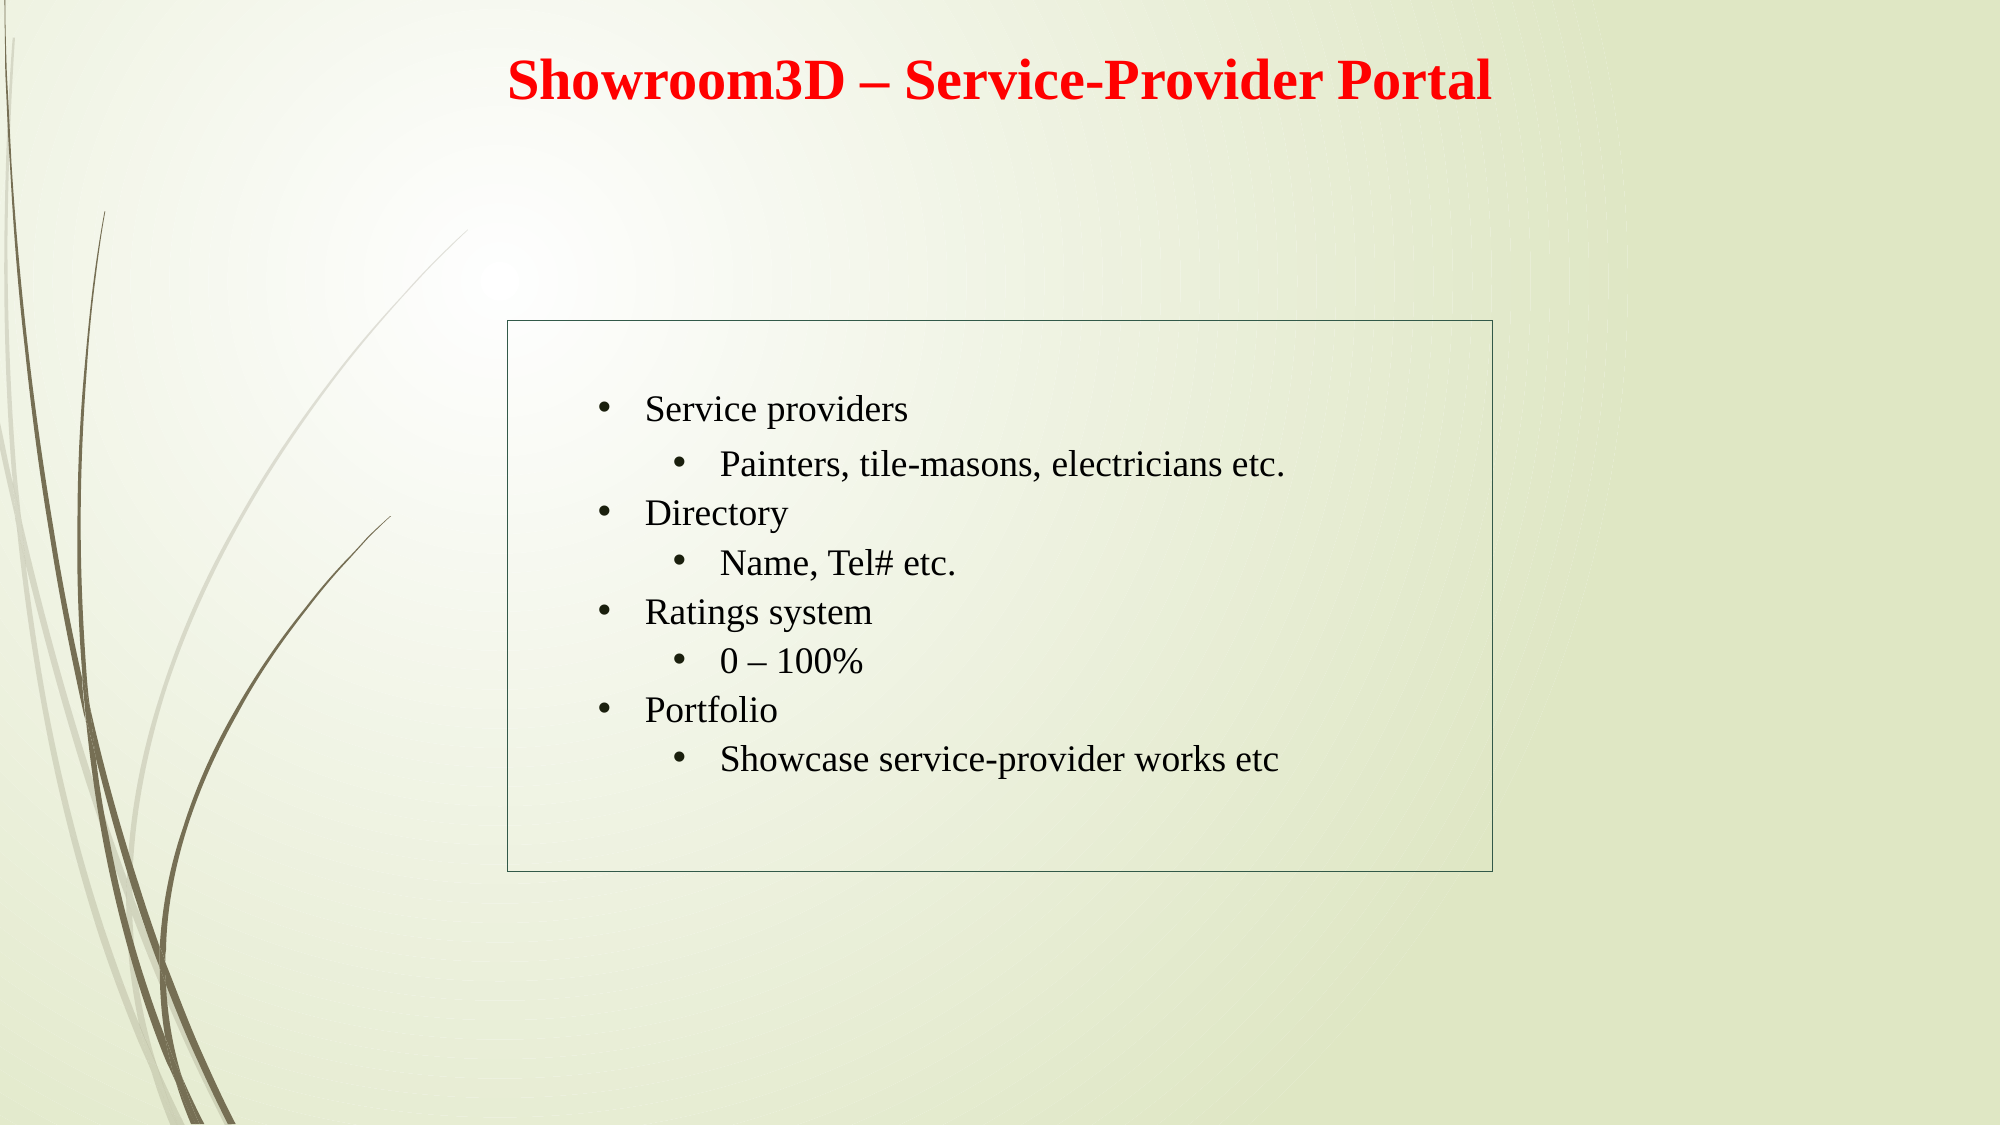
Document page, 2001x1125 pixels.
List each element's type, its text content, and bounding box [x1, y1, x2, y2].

title Showroom3D – Service-Provider Portal [289, 2, 1711, 150]
subtitle Service providers Painters, tile-masons, electricians etc. Directory Name, Tel# etc. Ratings system 0 – 100% Portfolio Showcase service-provider works etc [507, 320, 1493, 872]
